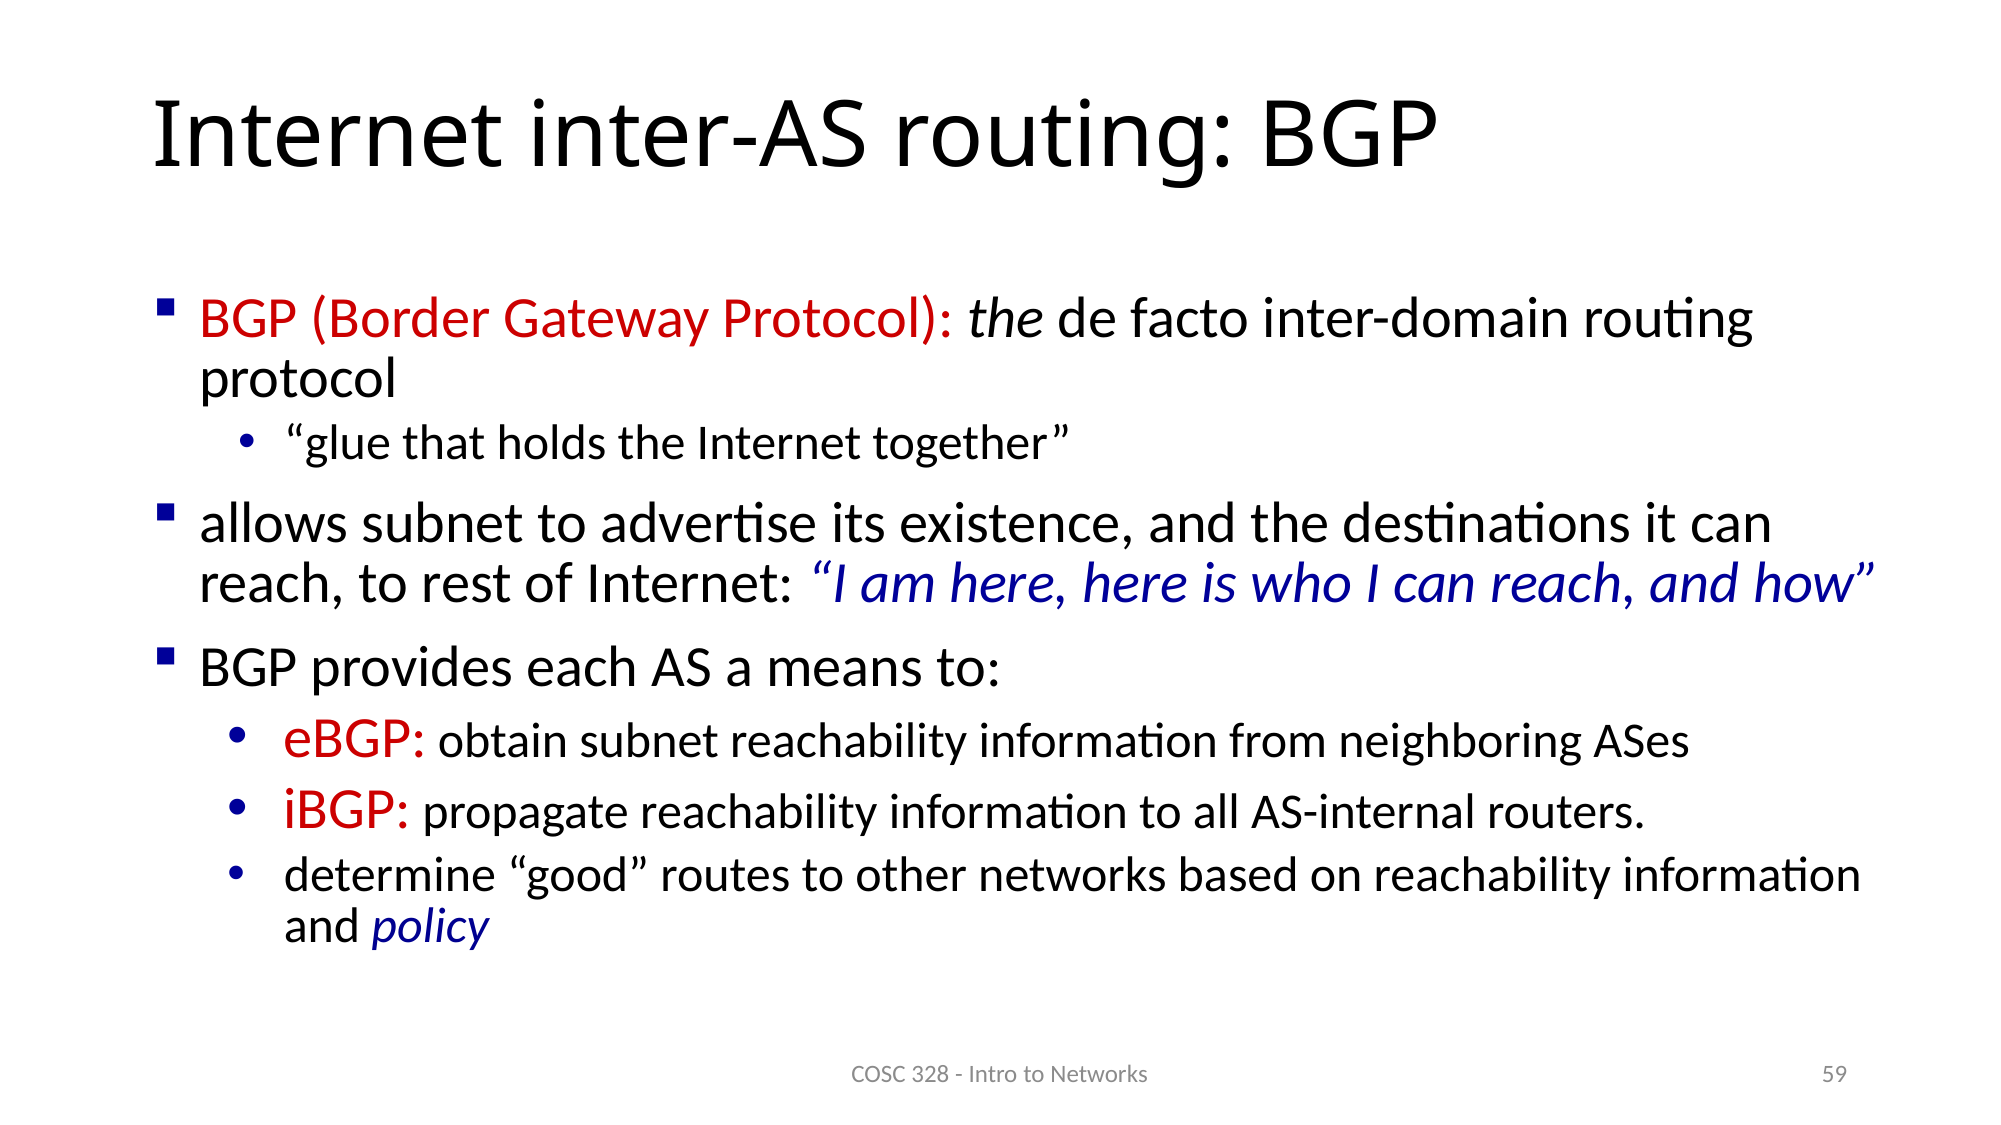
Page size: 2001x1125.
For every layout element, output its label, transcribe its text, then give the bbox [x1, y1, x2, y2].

list BGP (Border Gateway Protocol): the de facto inter-domain routing protocol “glue that holds the Internet together” allows subnet to advertise its existence, and the destinations it can reach, to rest of Internet: “I am here, here is who I can reach, and how” BGP provides each AS a means to: eBGP: obtain subnet reachability information from neighboring ASes iBGP: propagate reachability information to all AS-internal routers. determine “good” routes to other networks based on reachability information and policy [137, 282, 1907, 997]
title Internet inter-AS routing: BGP [137, 63, 1863, 211]
footer COSC 328 - Intro to Networks [662, 1042, 1338, 1103]
slide_number 59 [1412, 1042, 1863, 1103]
